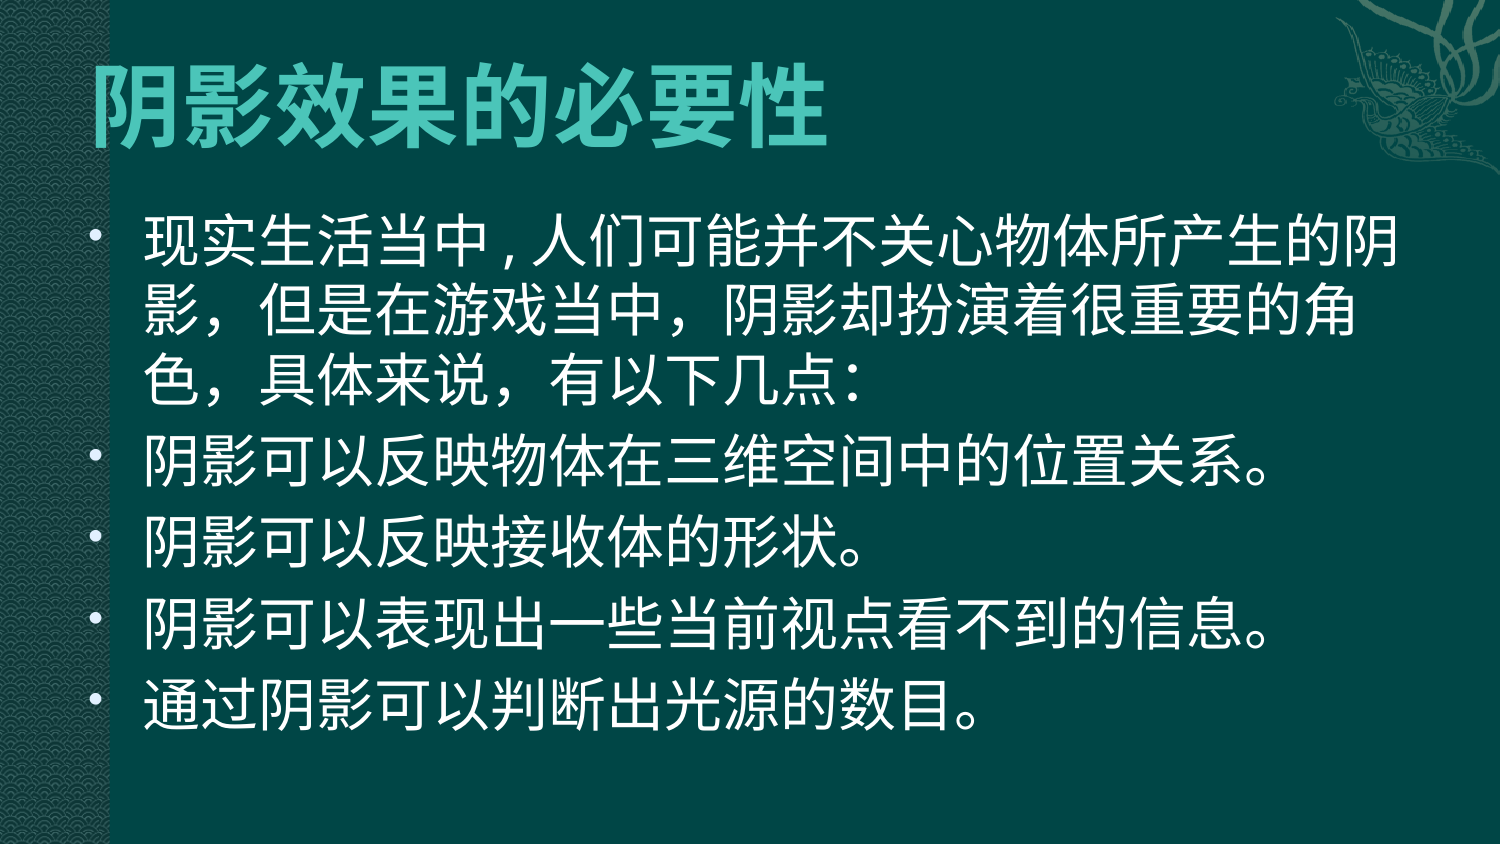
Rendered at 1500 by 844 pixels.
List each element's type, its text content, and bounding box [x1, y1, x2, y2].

title 阴影效果的必要性 [75, 33, 1351, 175]
picture [0, 0, 110, 844]
list 现实生活当中,人们可能并不关心物体所产生的阴影，但是在游戏当中，阴影却扮演着很重要的角色，具体来说，有以下几点： 阴影可以反映物体在三维空间中的位置关系。 阴影可以反映接收体的形状。 阴影可以表现出一些当前视点看不到的信息。 通过阴影可以判断出光源的数目。 [75, 196, 1425, 754]
